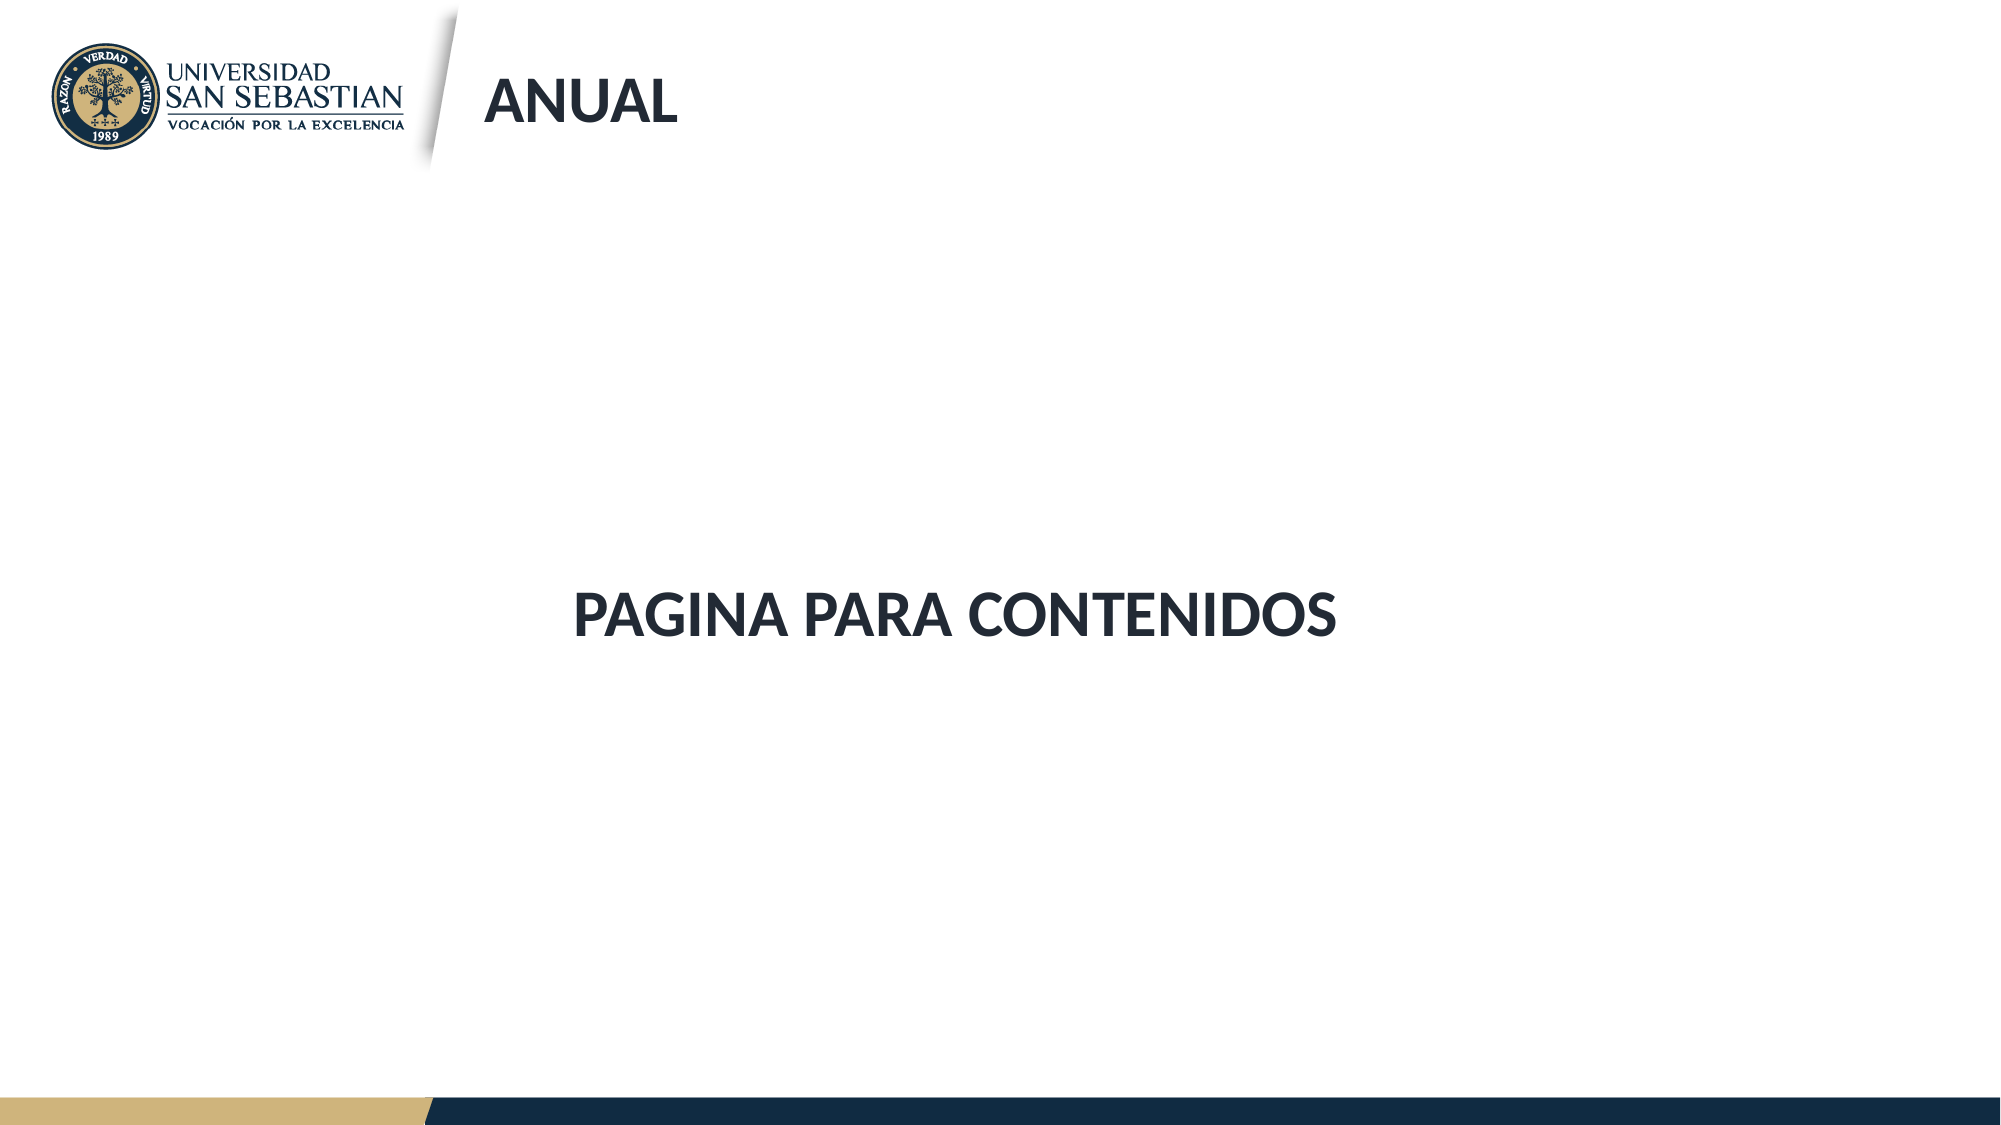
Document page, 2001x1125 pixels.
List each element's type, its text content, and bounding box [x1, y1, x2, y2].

picture [0, 0, 2001, 1125]
text_box PAGINA PARA CONTENIDOS [558, 562, 1988, 658]
text_box ANUAL [469, 47, 1898, 143]
